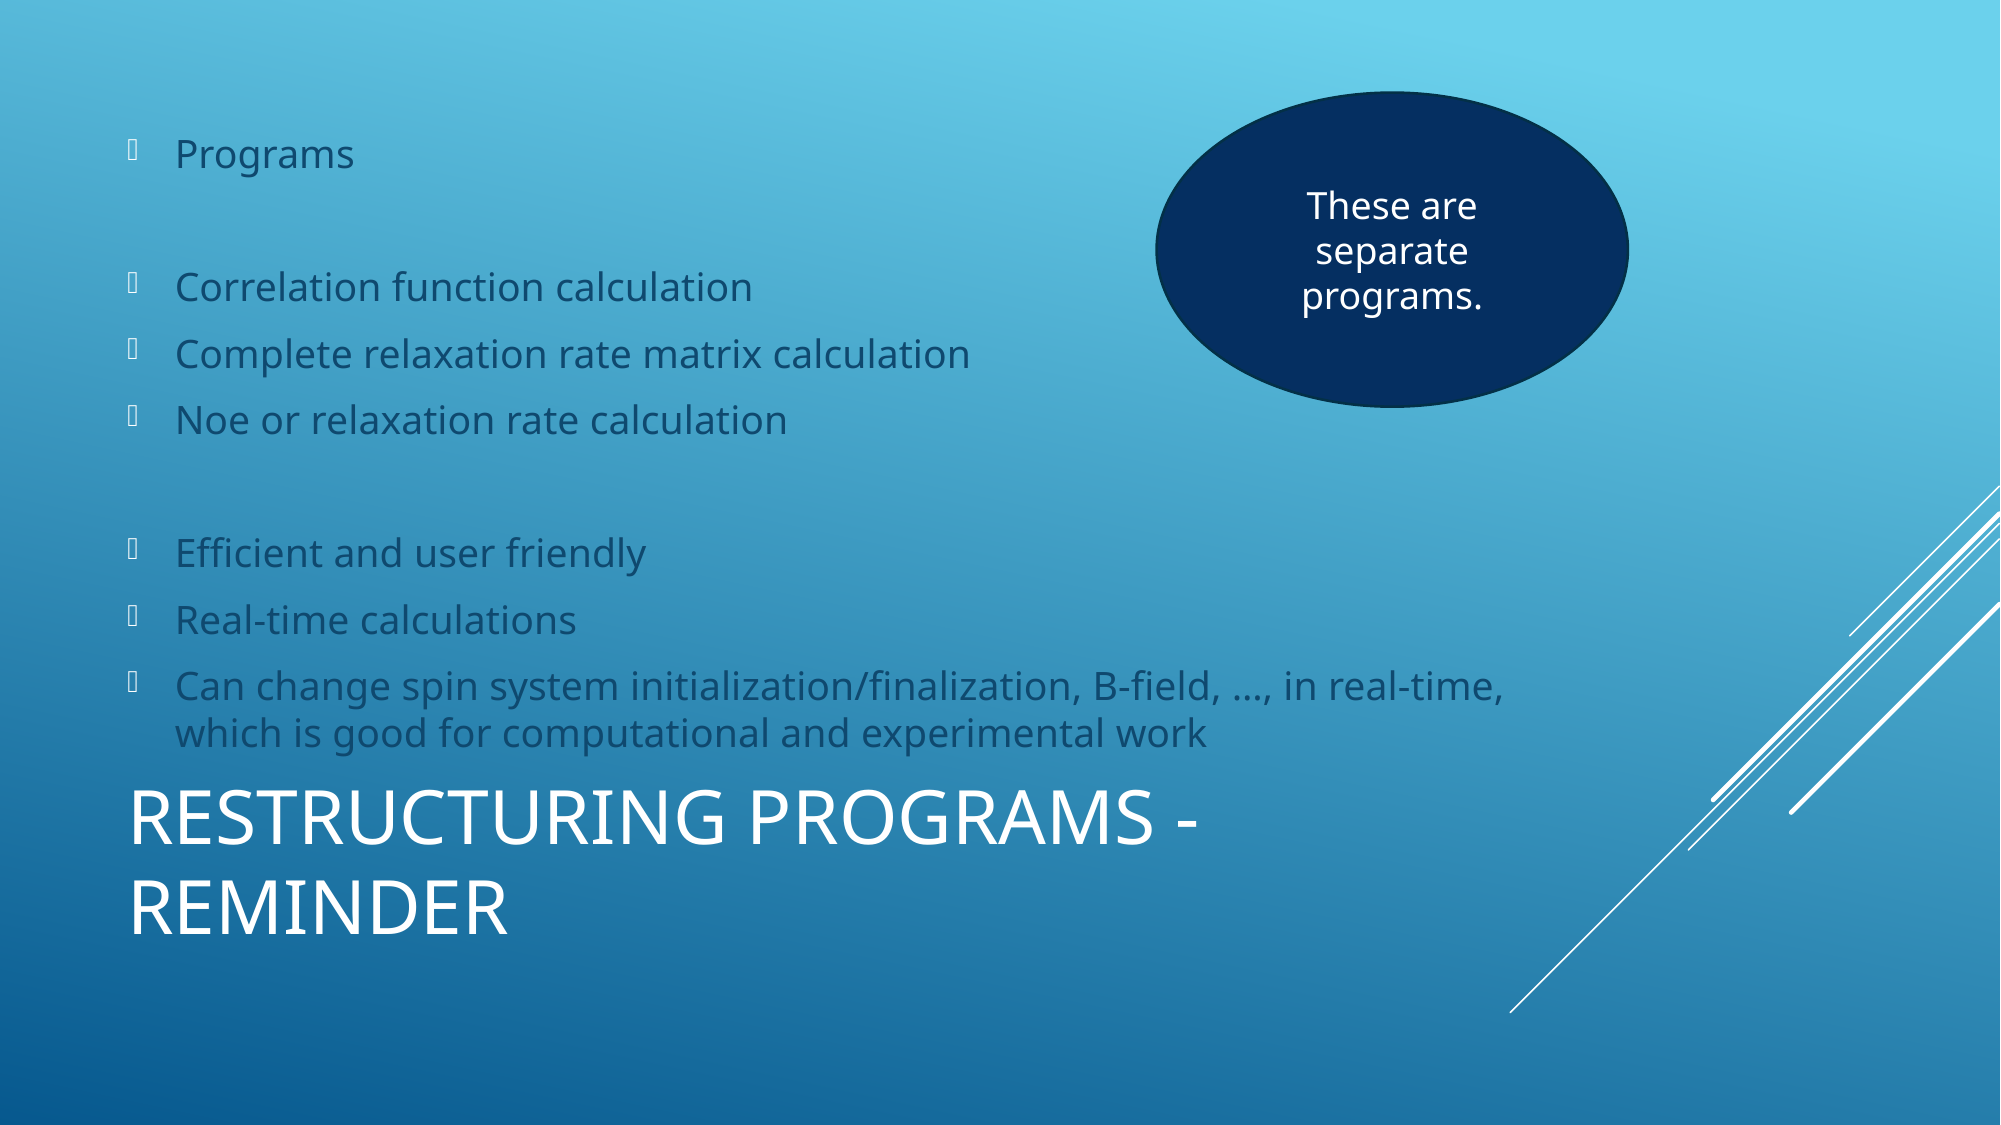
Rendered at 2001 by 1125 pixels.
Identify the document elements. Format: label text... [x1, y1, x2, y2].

text_box These are separate programs. [1155, 91, 1630, 408]
list Programs Correlation function calculation Complete relaxation rate matrix calculation Noe or relaxation rate calculation Efficient and user friendly Real-time calculations Can change spin system initialization/finalization, B-field, …, in real-time, which is good for computational and experimental work [112, 55, 1567, 770]
title Restructuring programs - reminder [112, 770, 1513, 984]
